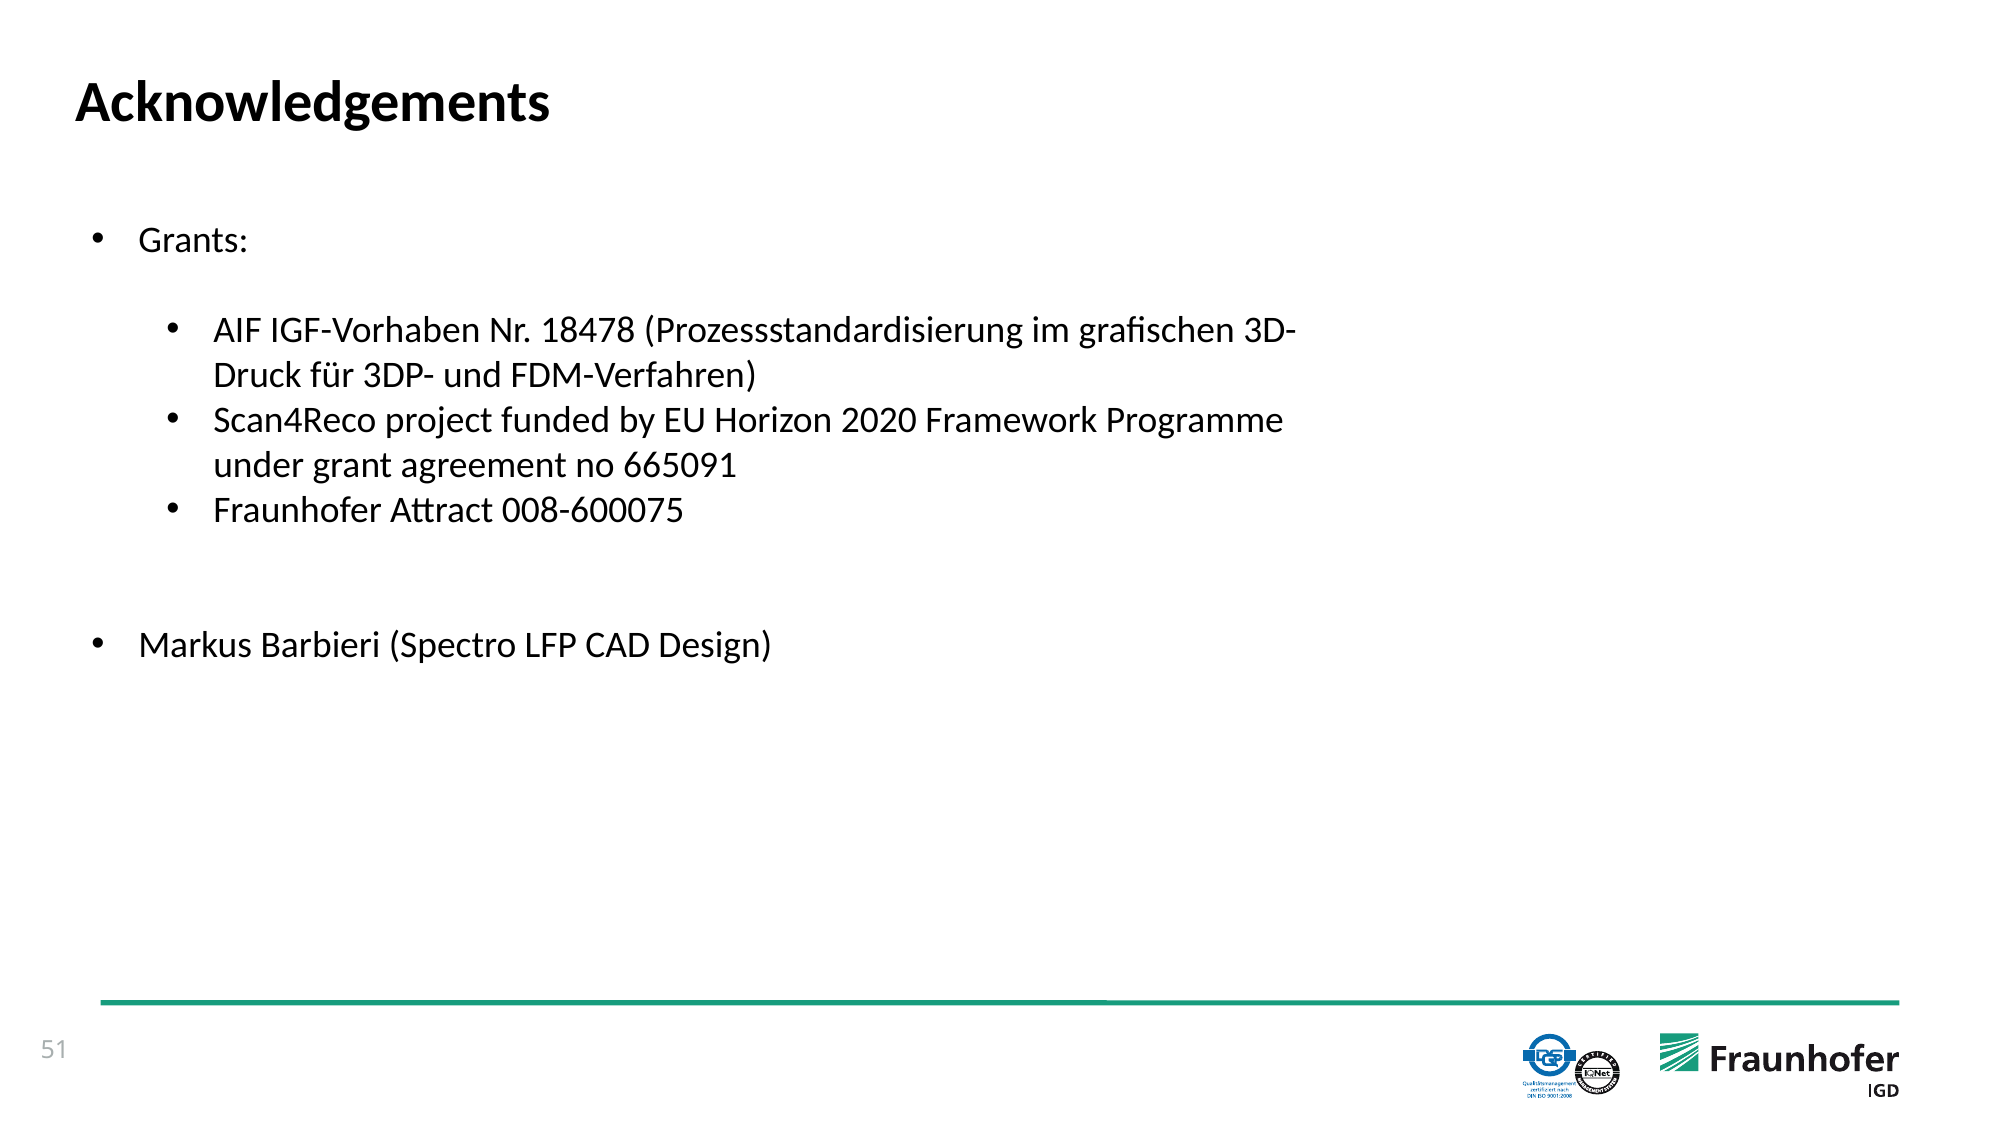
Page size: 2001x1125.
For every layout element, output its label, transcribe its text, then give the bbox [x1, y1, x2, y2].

text_box Acknowledgements [75, 62, 1425, 188]
text_box Grants: AIF IGF-Vorhaben Nr. 18478 (Prozessstandardisierung im grafischen 3D-Druck für 3DP- und FDM-Verfahren) Scan4Reco project funded by EU Horizon 2020 Framework Programme under grant agreement no 665091 Fraunhofer Attract 008-600075 Markus Barbieri (Spectro LFP CAD Design) [76, 208, 1365, 673]
slide_number 51 [0, 1032, 70, 1054]
